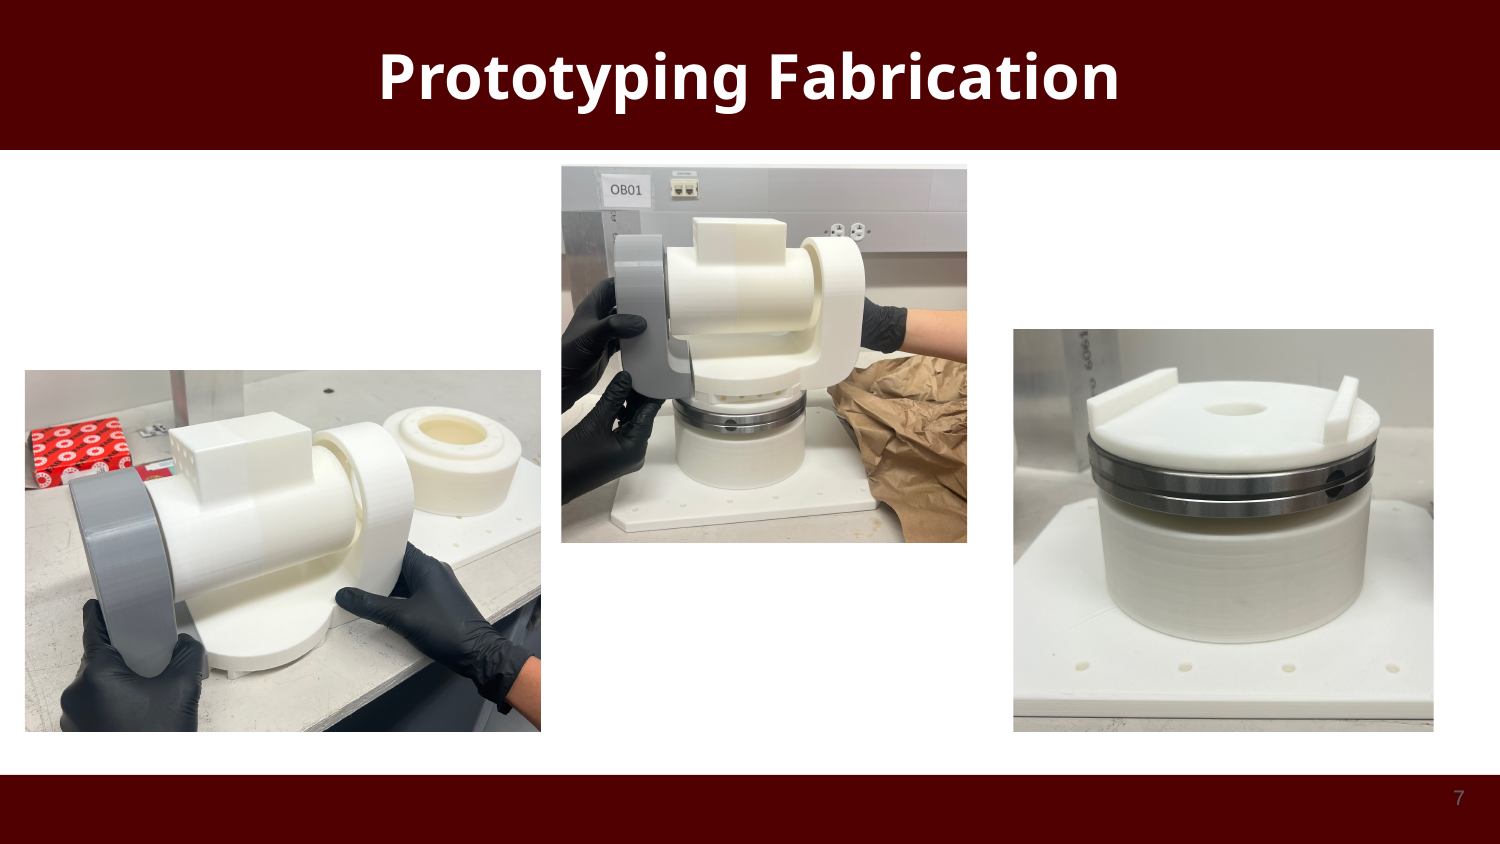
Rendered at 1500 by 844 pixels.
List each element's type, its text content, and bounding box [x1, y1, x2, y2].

title Prototyping Fabrication [0, 0, 1500, 150]
title [0, 774, 1500, 844]
picture [24, 370, 542, 732]
picture [1013, 329, 1434, 732]
picture [561, 164, 968, 543]
slide_number ‹#› [1389, 764, 1480, 830]
